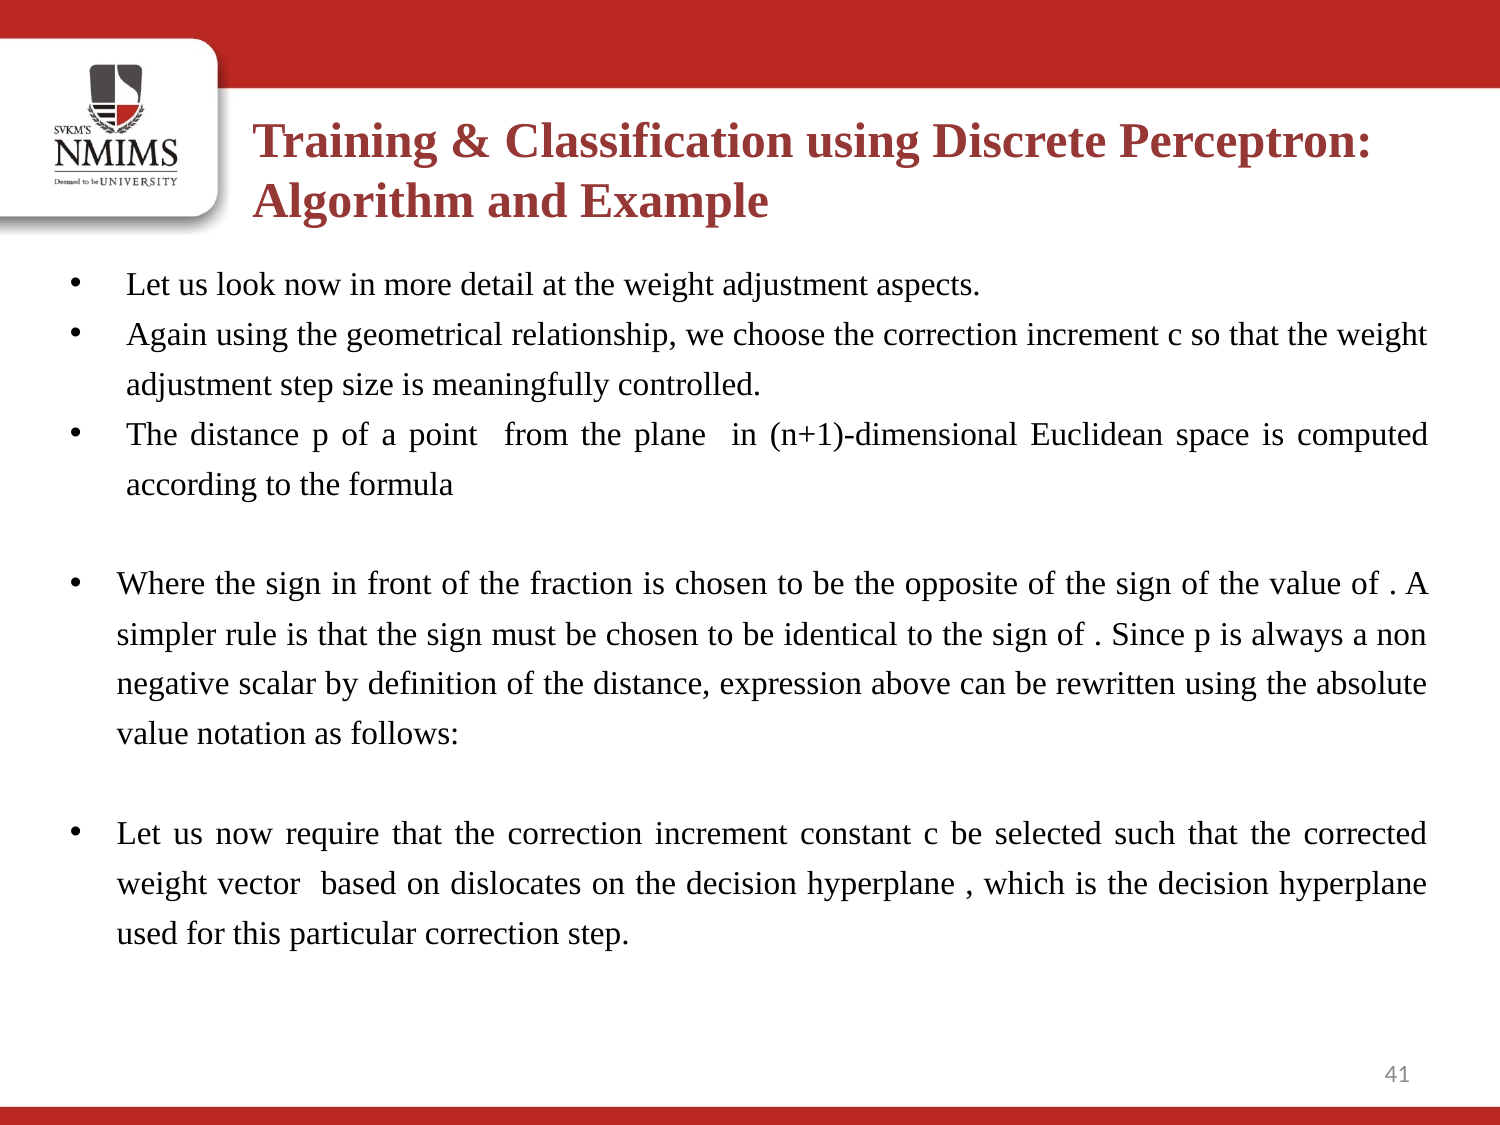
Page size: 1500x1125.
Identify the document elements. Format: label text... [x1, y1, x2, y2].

picture [0, 0, 1500, 1125]
slide_number 41 [1074, 1042, 1425, 1103]
text_box Training & Classification using Discrete Perceptron: Algorithm and Example [237, 99, 1425, 235]
